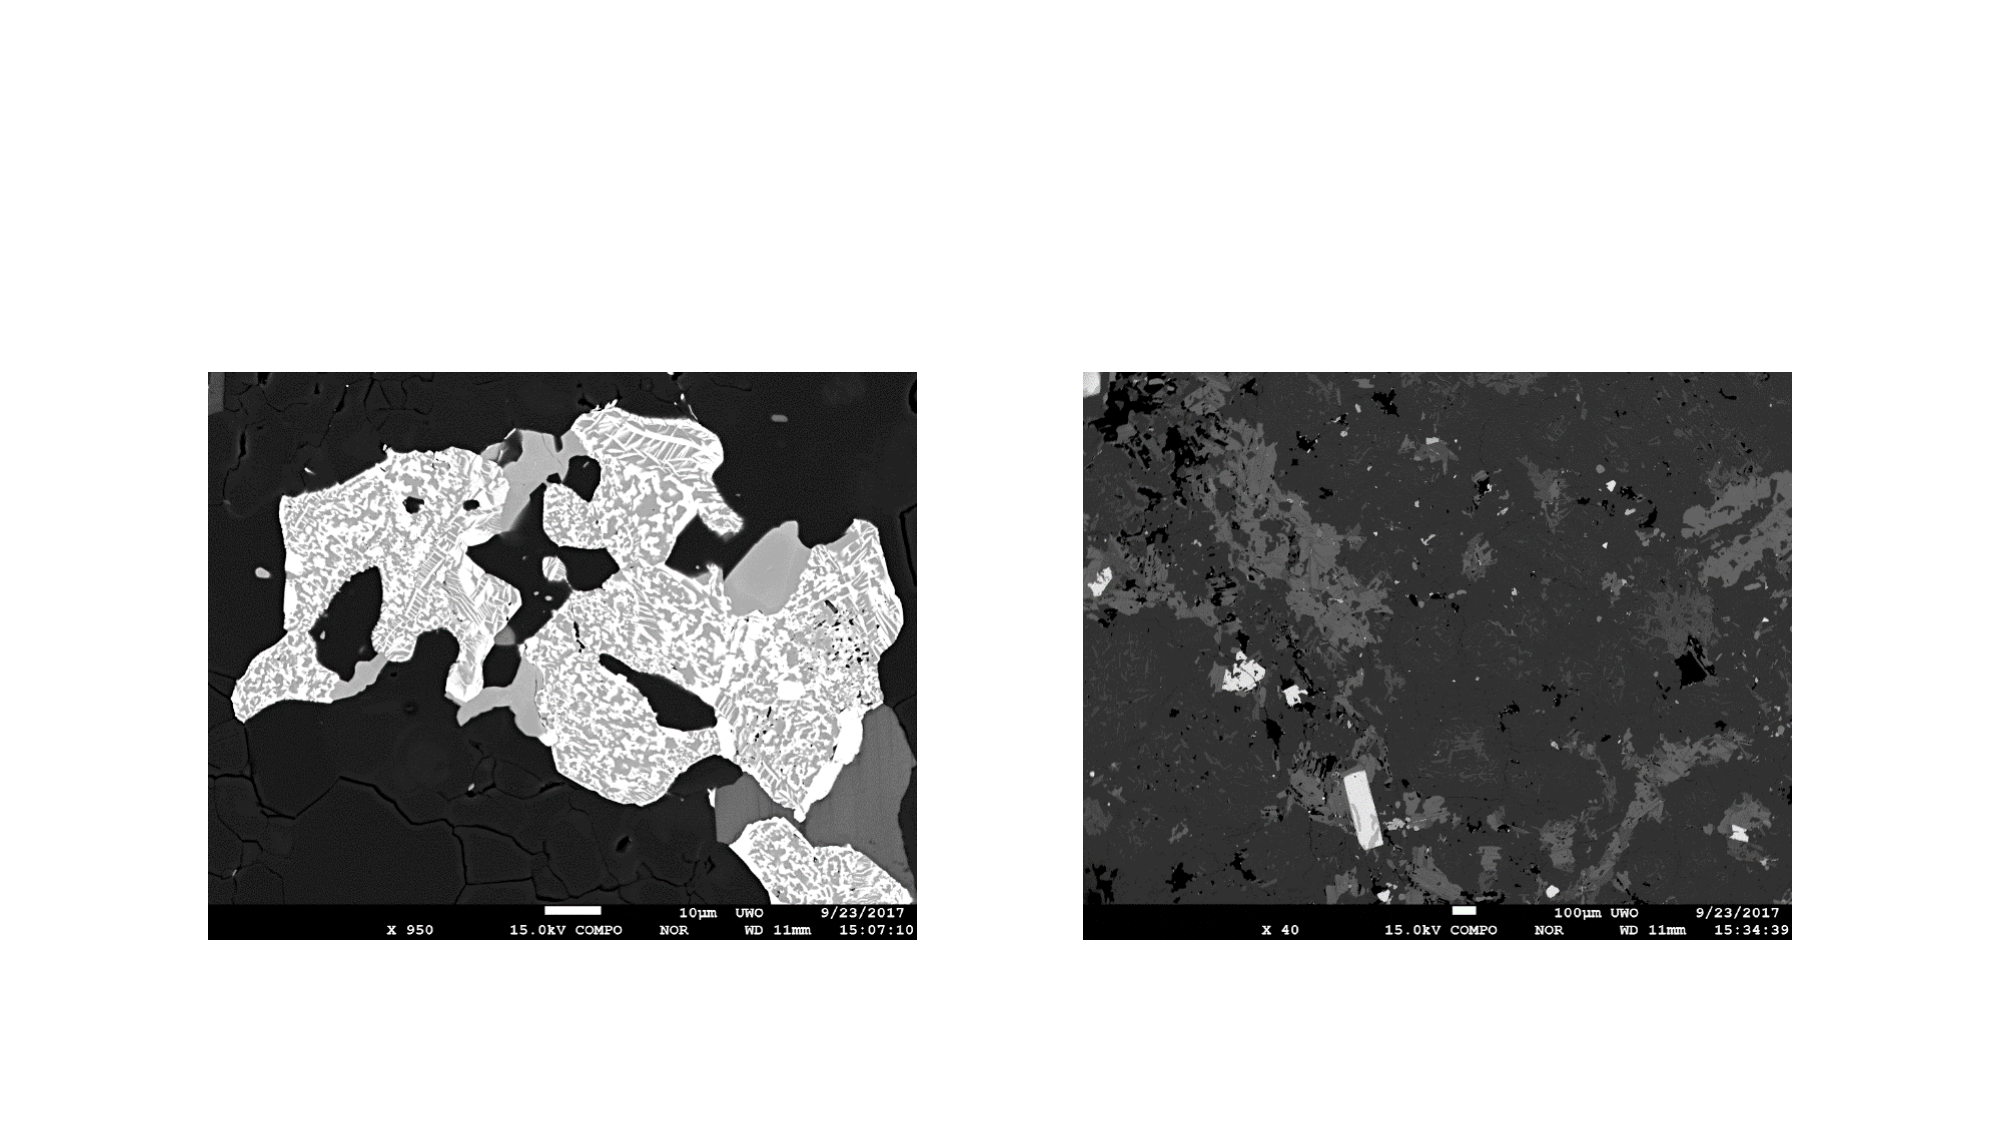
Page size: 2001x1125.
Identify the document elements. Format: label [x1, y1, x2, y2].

list [208, 372, 917, 940]
list [1083, 372, 1792, 940]
